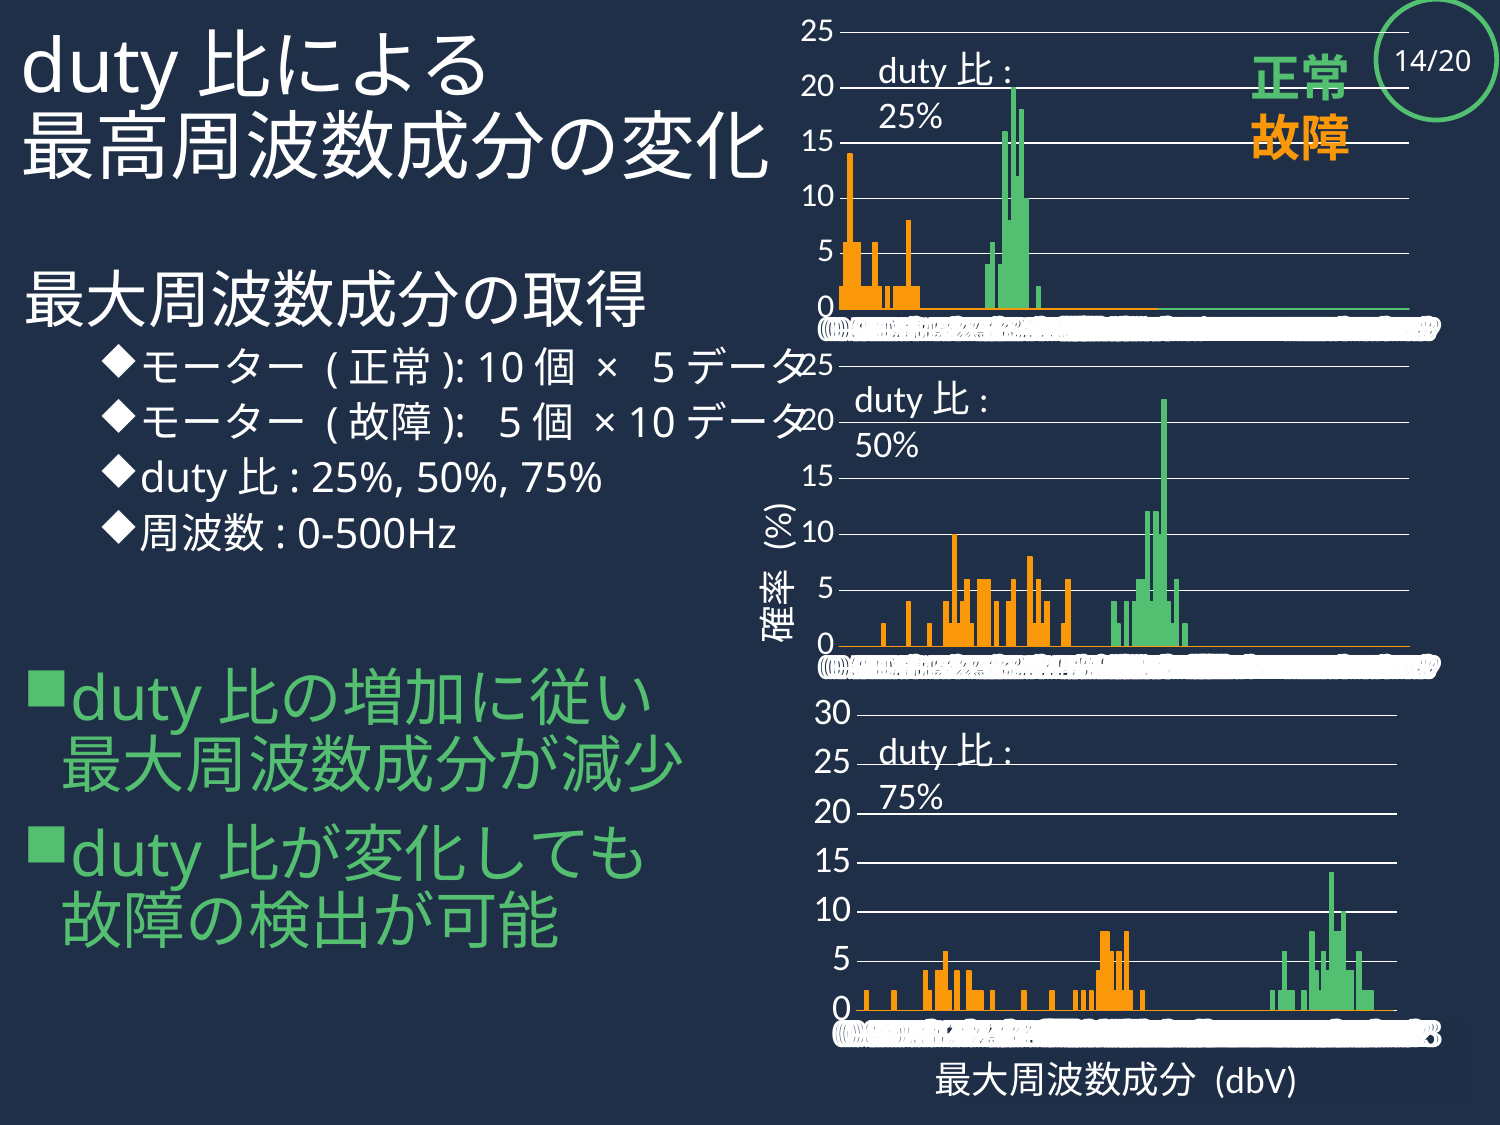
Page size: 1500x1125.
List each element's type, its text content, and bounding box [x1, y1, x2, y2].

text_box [746, 16, 1459, 1110]
title duty比による 最高周波数成分の変化 [5, 0, 896, 218]
list 最大周波数成分の取得 モーター (正常): 10個 × 5データ モーター (故障): 5個 × 10データ duty比: 25%, 50%, 75% 周波数: 0-500Hz duty比の増加に従い 最大周波数成分が減少 duty比が変化しても 故障の検出が可能 [8, 260, 746, 1077]
